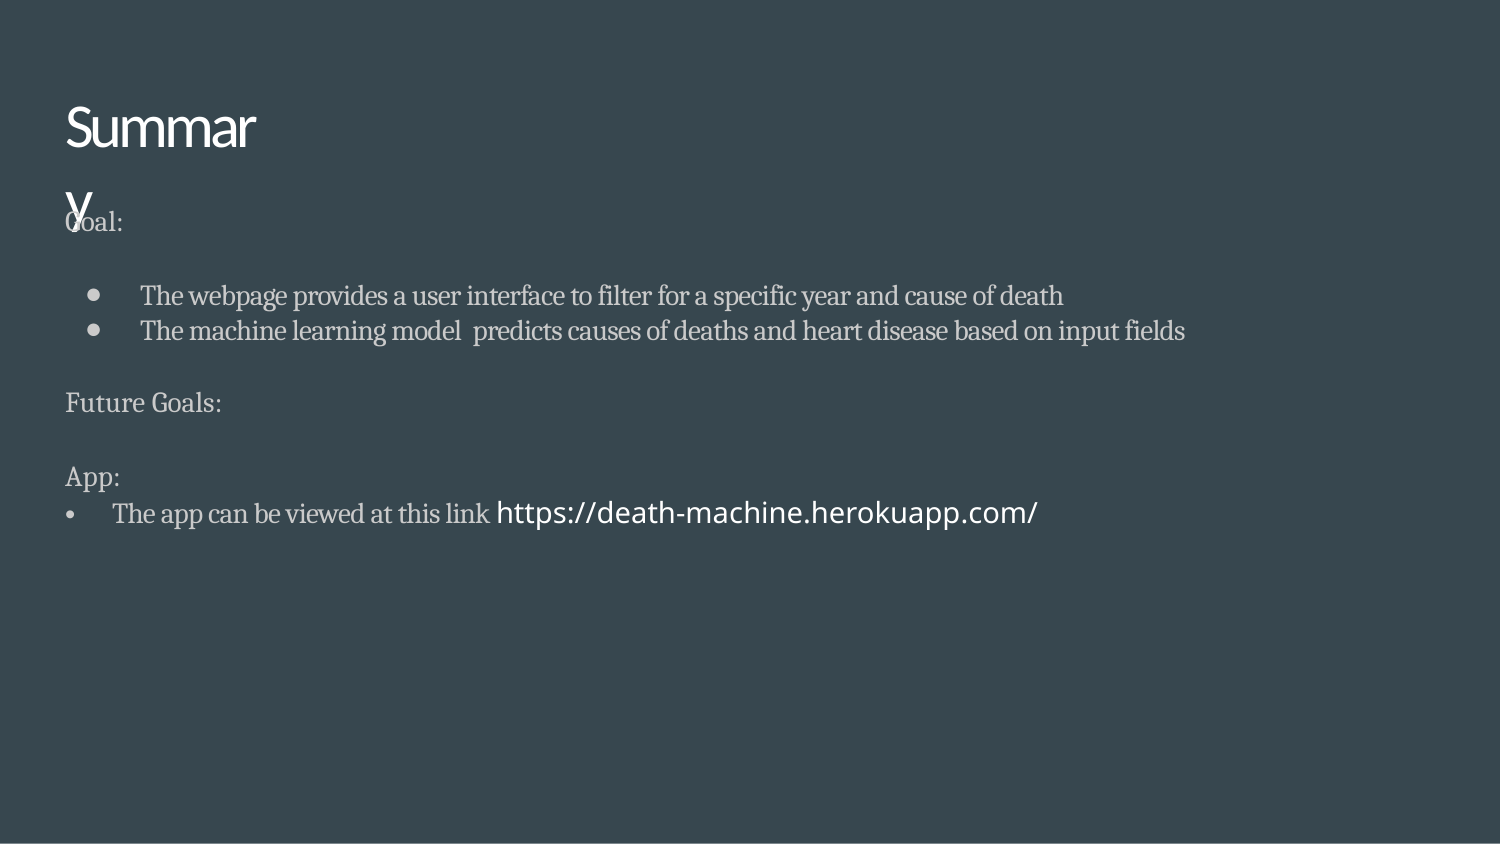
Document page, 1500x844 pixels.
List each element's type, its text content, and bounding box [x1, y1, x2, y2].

title Summary [63, 82, 281, 199]
text_box Goal: The webpage provides a user interface to filter for a specific year and cause of death The machine learning model predicts causes of deaths and heart disease based on input fields Future Goals: App: The app can be viewed at this link https://death-machine.herokuapp.com/ [63, 199, 1450, 758]
